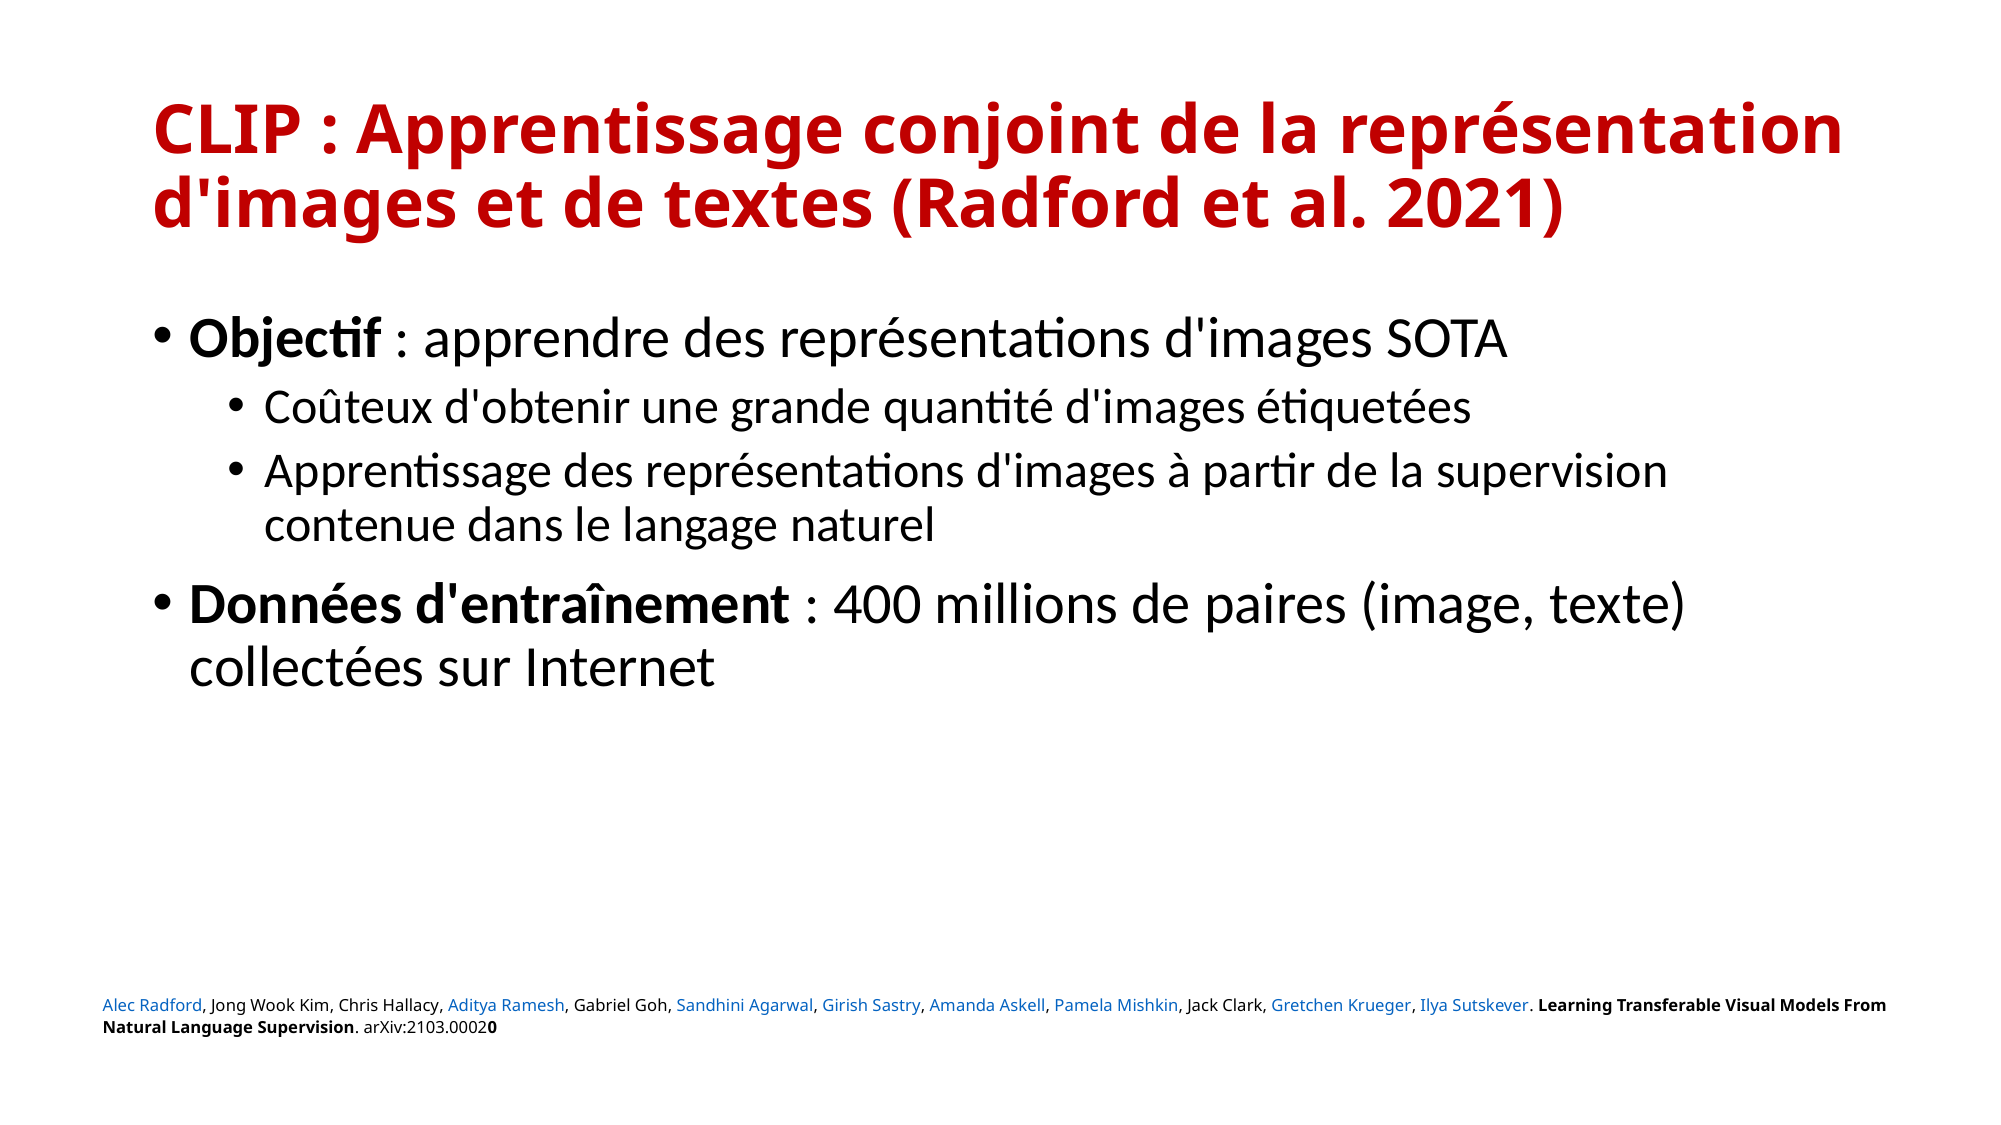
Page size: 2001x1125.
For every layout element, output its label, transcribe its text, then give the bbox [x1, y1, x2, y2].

title CLIP : Apprentissage conjoint de la représentation d'images et de textes (Radford et al. 2021) [137, 59, 1863, 278]
text_box Alec Radford, Jong Wook Kim, Chris Hallacy, Aditya Ramesh, Gabriel Goh, Sandhini Agarwal, Girish Sastry, Amanda Askell, Pamela Mishkin, Jack Clark, Gretchen Krueger, Ilya Sutskever. Learning Transferable Visual Models From Natural Language Supervision. arXiv:2103.00020:2103.00020 [87, 986, 1913, 1065]
list Objectif : apprendre des représentations d'images SOTA Coûteux d'obtenir une grande quantité d'images étiquetées Apprentissage des représentations d'images à partir de la supervision contenue dans le langage naturel Données d'entraînement : 400 millions de paires (image, texte) collectées sur Internet [137, 299, 1863, 986]
